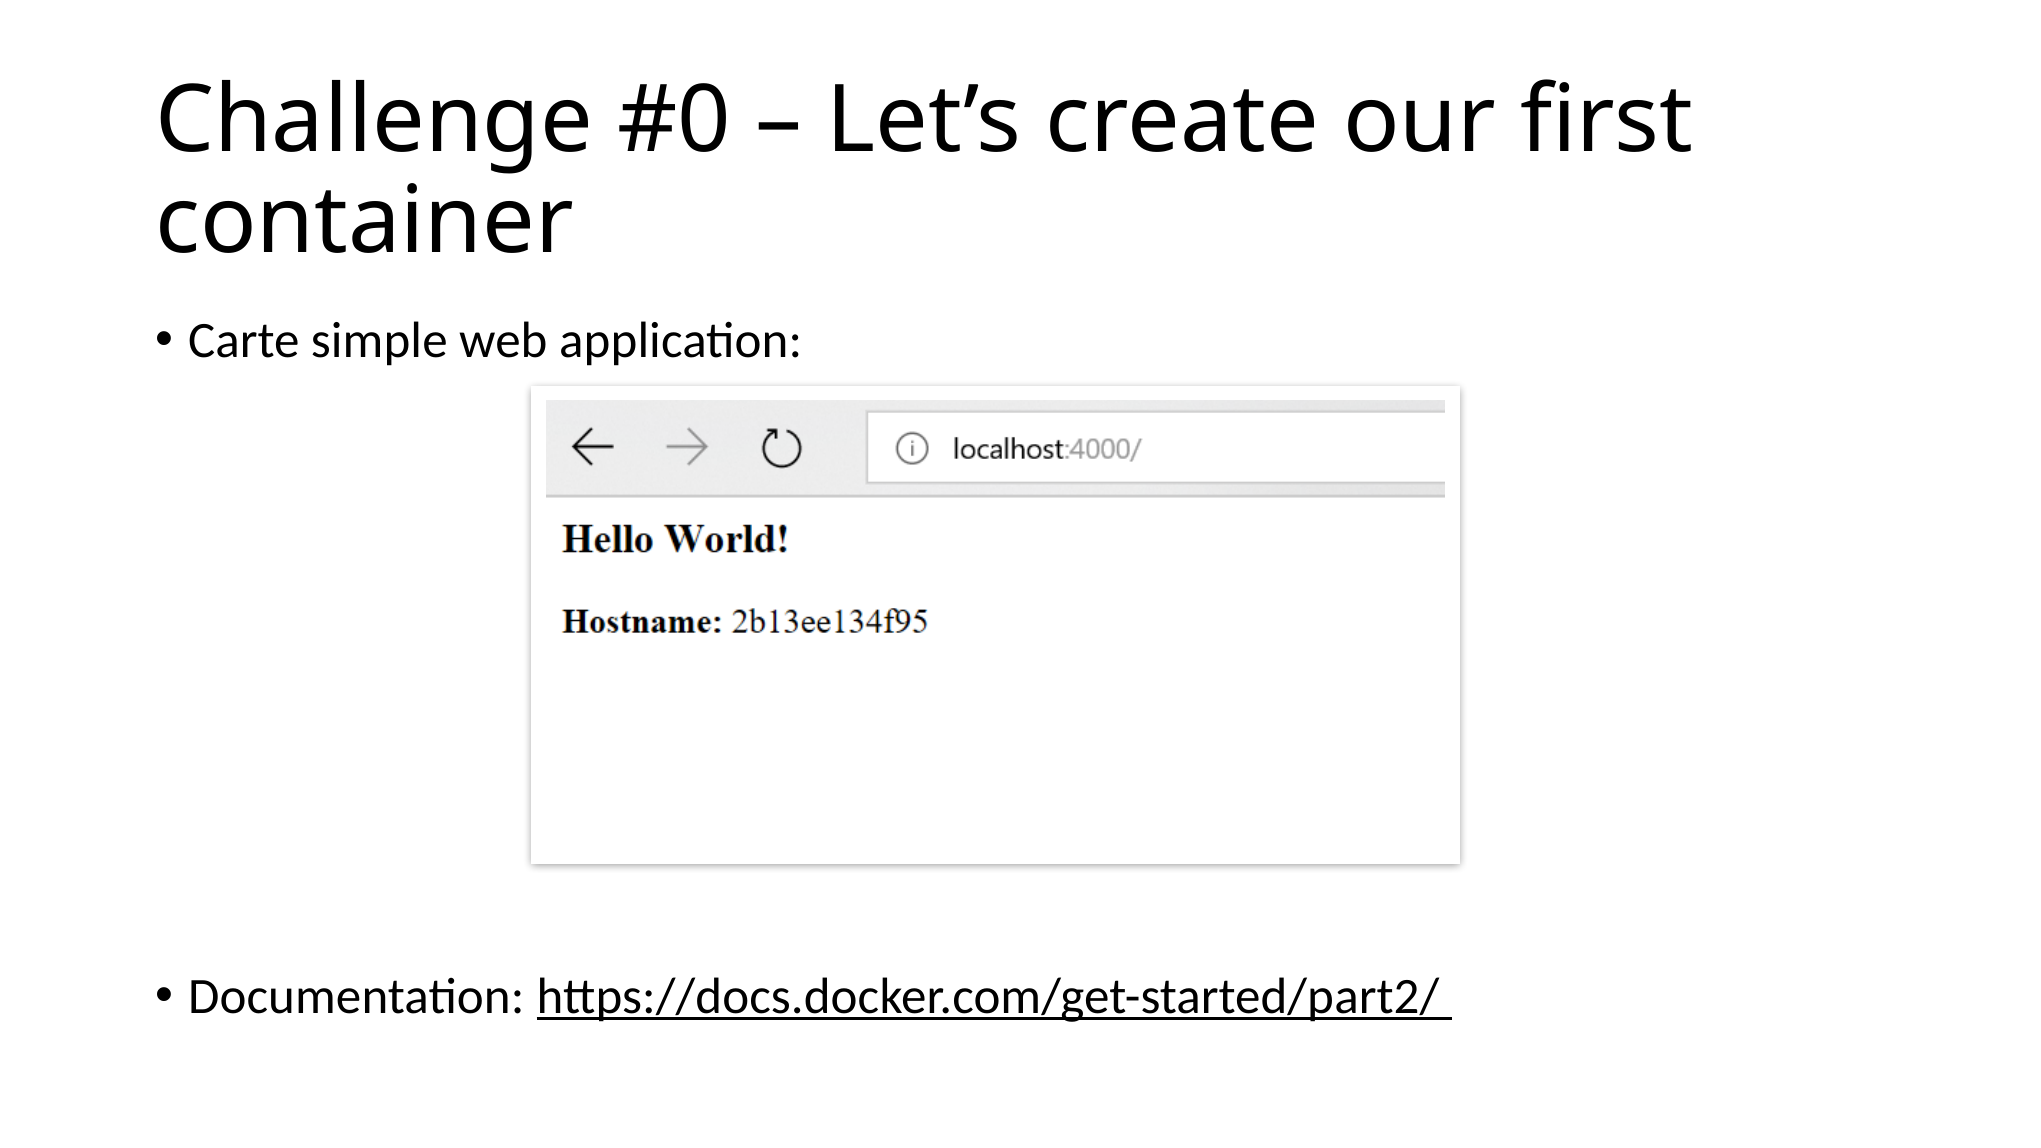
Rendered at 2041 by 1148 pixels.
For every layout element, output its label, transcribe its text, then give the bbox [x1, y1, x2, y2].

list Carte simple web application: Documentation: https://docs.docker.com/get-started/part2/ [140, 305, 1900, 1034]
title Challenge #0 – Let’s create our first container [140, 61, 1900, 283]
picture [545, 400, 1446, 850]
